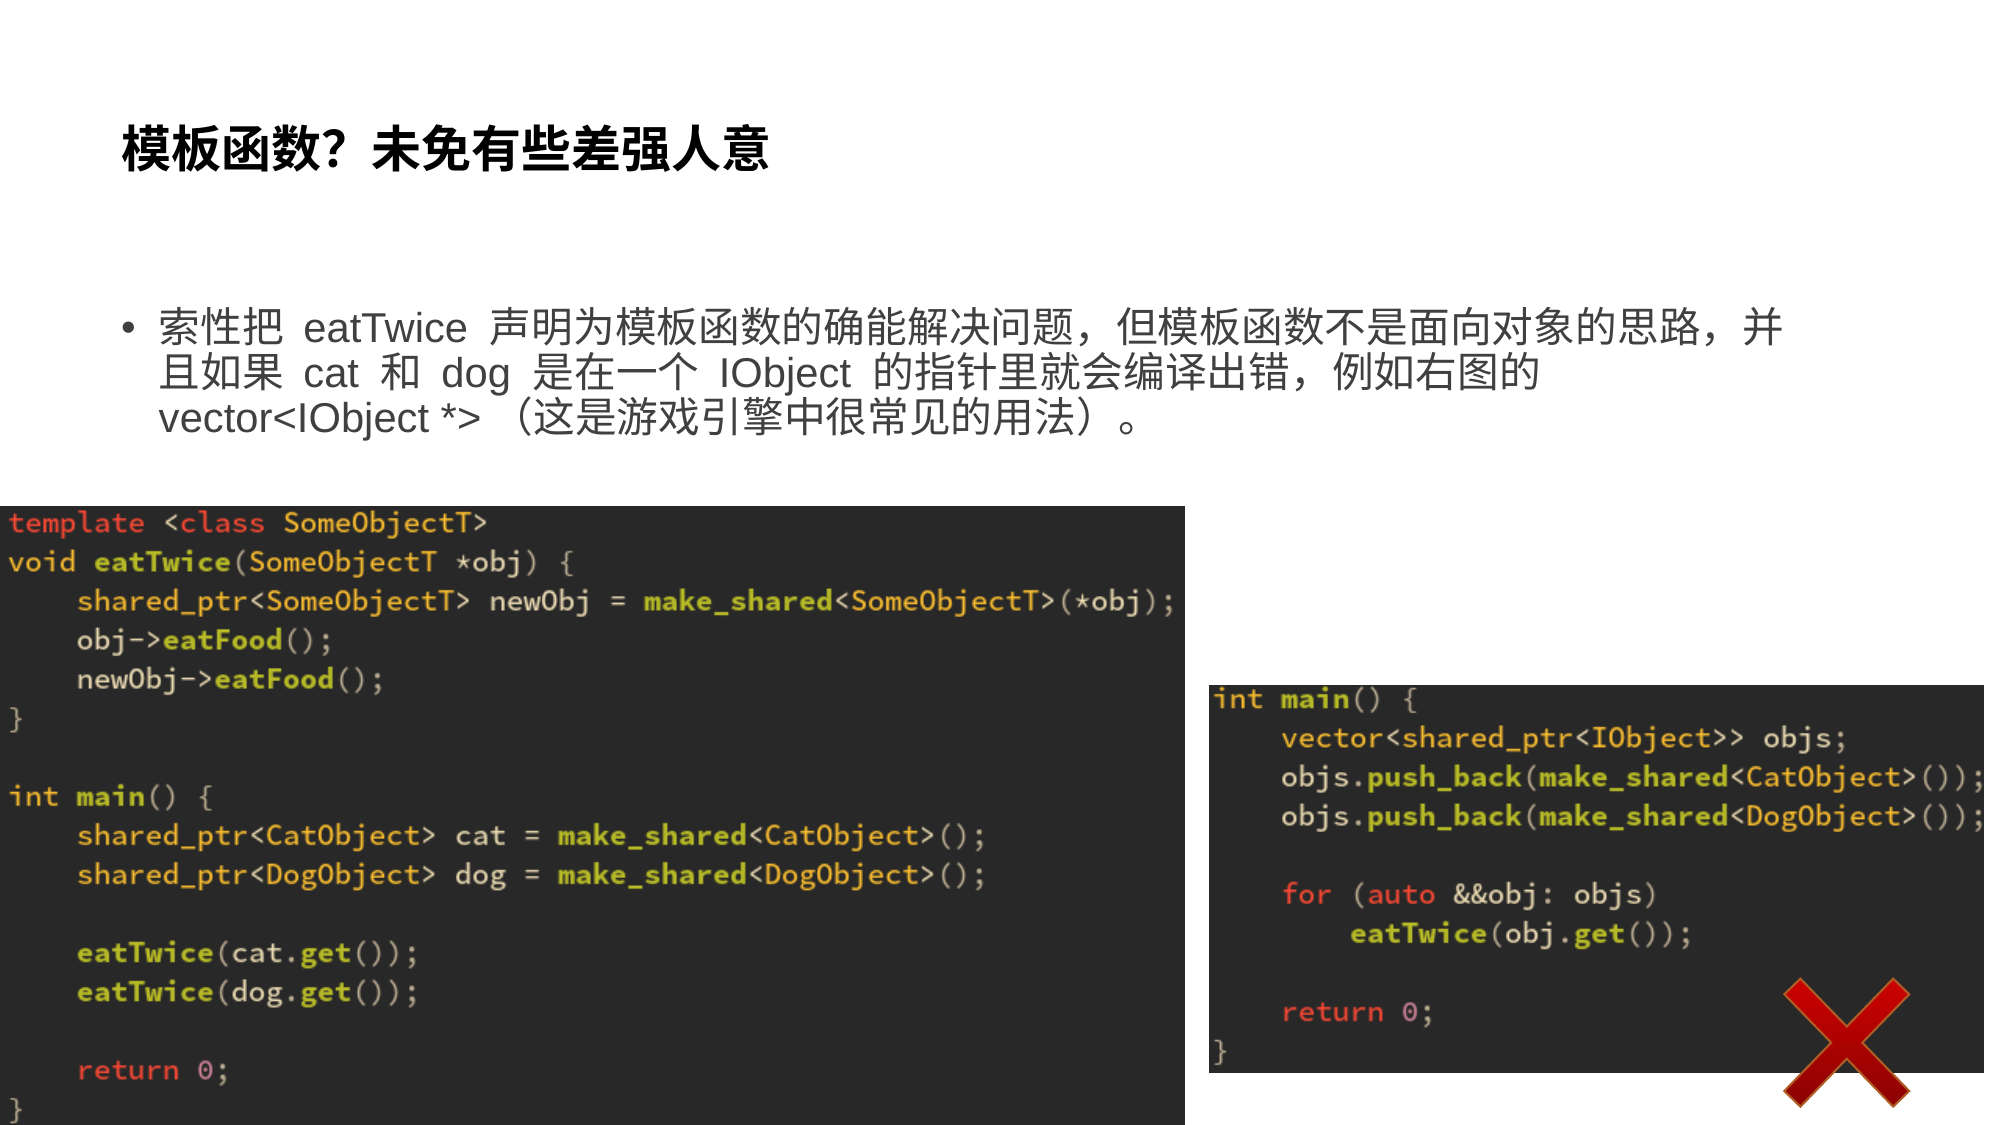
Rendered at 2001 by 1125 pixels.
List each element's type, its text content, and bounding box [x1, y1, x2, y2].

text_box [1782, 1073, 1835, 1109]
list 索性把 eatTwice 声明为模板函数的确能解决问题，但模板函数不是面向对象的思路，并且如果 cat 和 dog 是在一个 IObject 的指针里就会编译出错，例如右图的 vector<IObject *>（这是游戏引擎中很常见的用法）。 [106, 299, 1832, 1014]
title 模板函数？未免有些差强人意 [106, 42, 1832, 260]
picture [0, 506, 1185, 1125]
text_box [1859, 1073, 1911, 1109]
picture [1209, 685, 1984, 1073]
